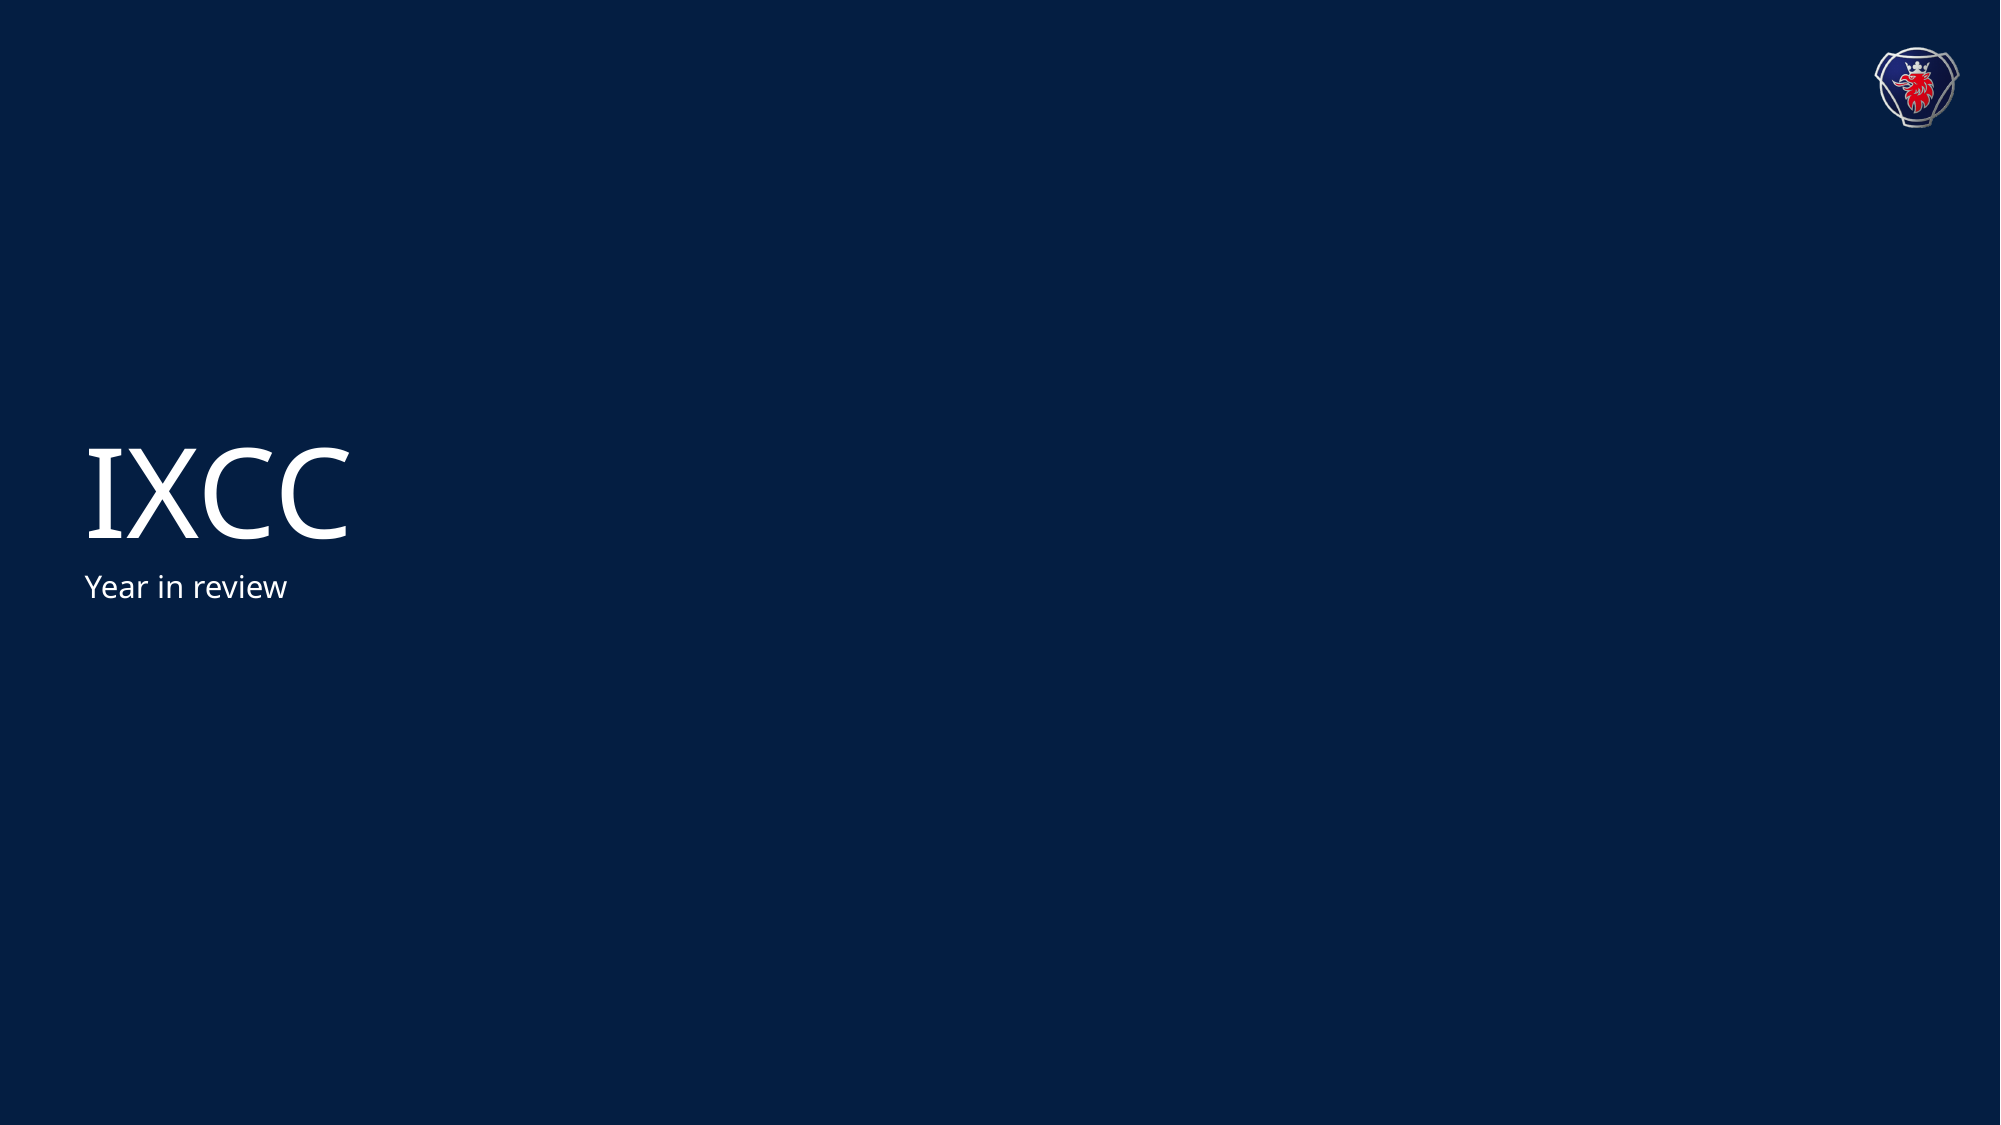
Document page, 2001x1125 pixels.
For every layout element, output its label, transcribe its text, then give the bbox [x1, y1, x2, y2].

title IXCC [84, 183, 1750, 563]
subtitle Year in review [84, 571, 1750, 749]
picture [1868, 42, 1967, 132]
